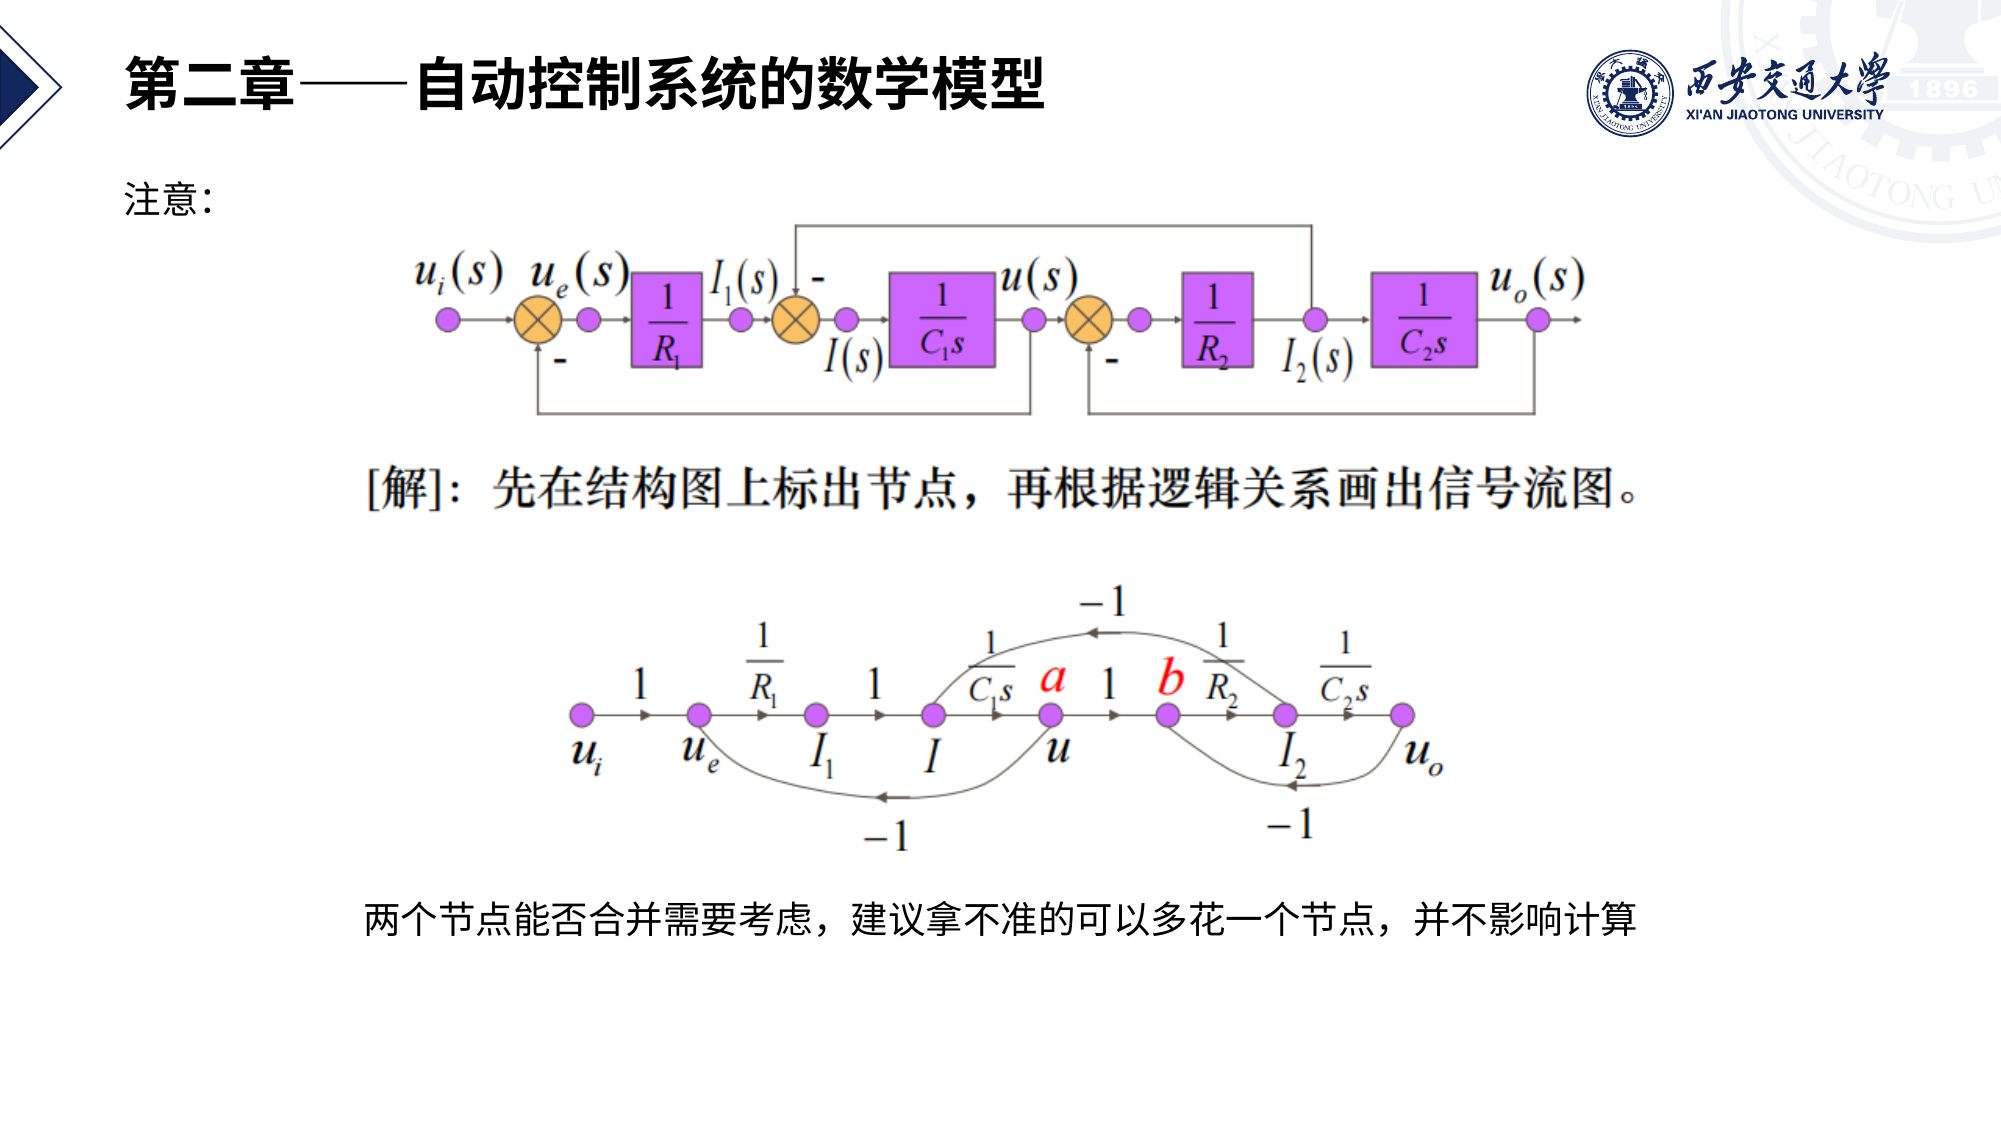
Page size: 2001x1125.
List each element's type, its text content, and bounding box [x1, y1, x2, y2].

text_box 注意： [109, 168, 252, 228]
list 第二章——自动控制系统的数学模型 [108, 48, 1067, 127]
text_box 两个节点能否合并需要考虑，建议拿不准的可以多花一个节点，并不影响计算 [348, 888, 1654, 948]
picture [342, 212, 1658, 873]
